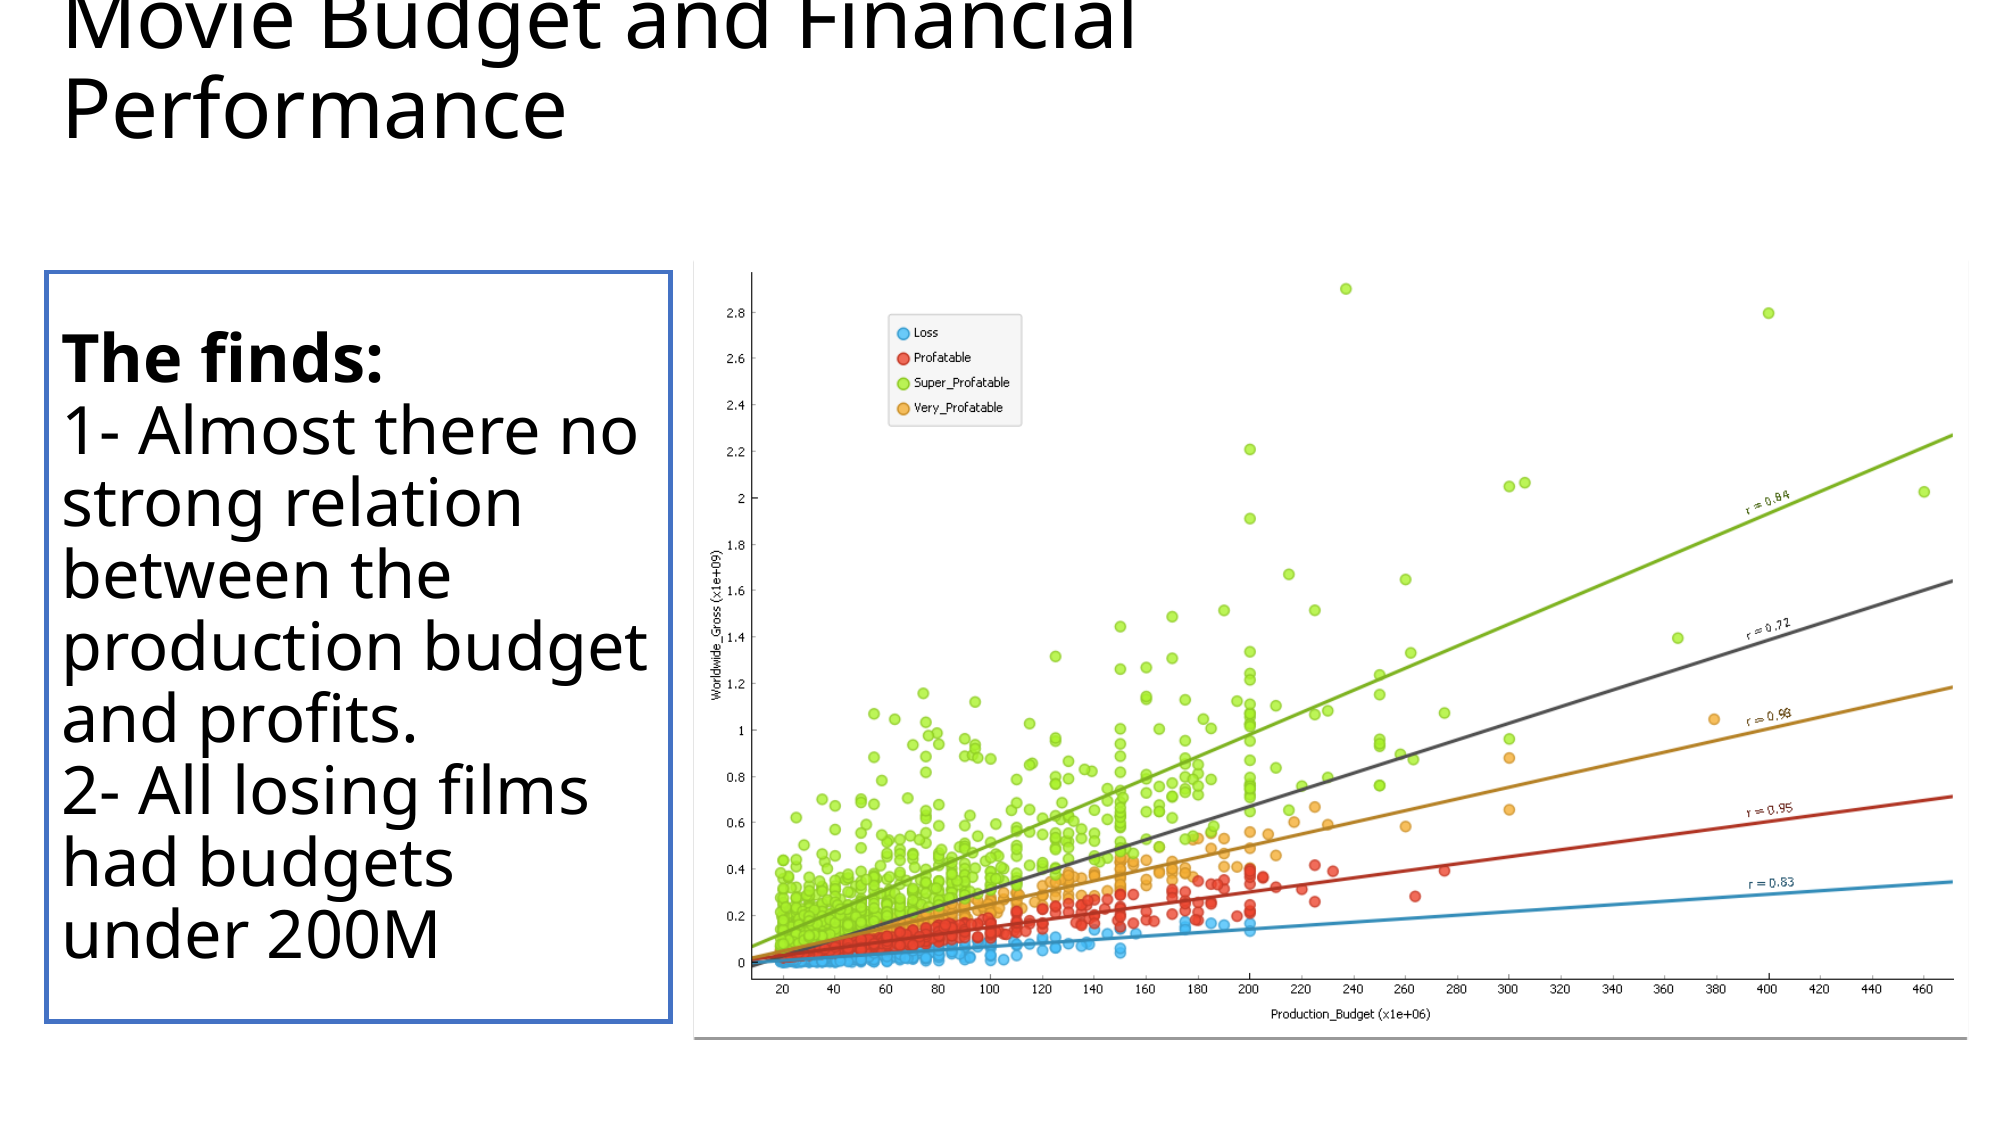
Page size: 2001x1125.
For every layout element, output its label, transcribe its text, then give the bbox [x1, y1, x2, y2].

text_box The finds: 1- Almost there no strong relation between the production budget and profits. 2- All losing films had budgets under 200M [46, 271, 671, 1022]
picture [708, 271, 1954, 1022]
title Movie Budget and Financial Performance [46, 20, 1547, 164]
